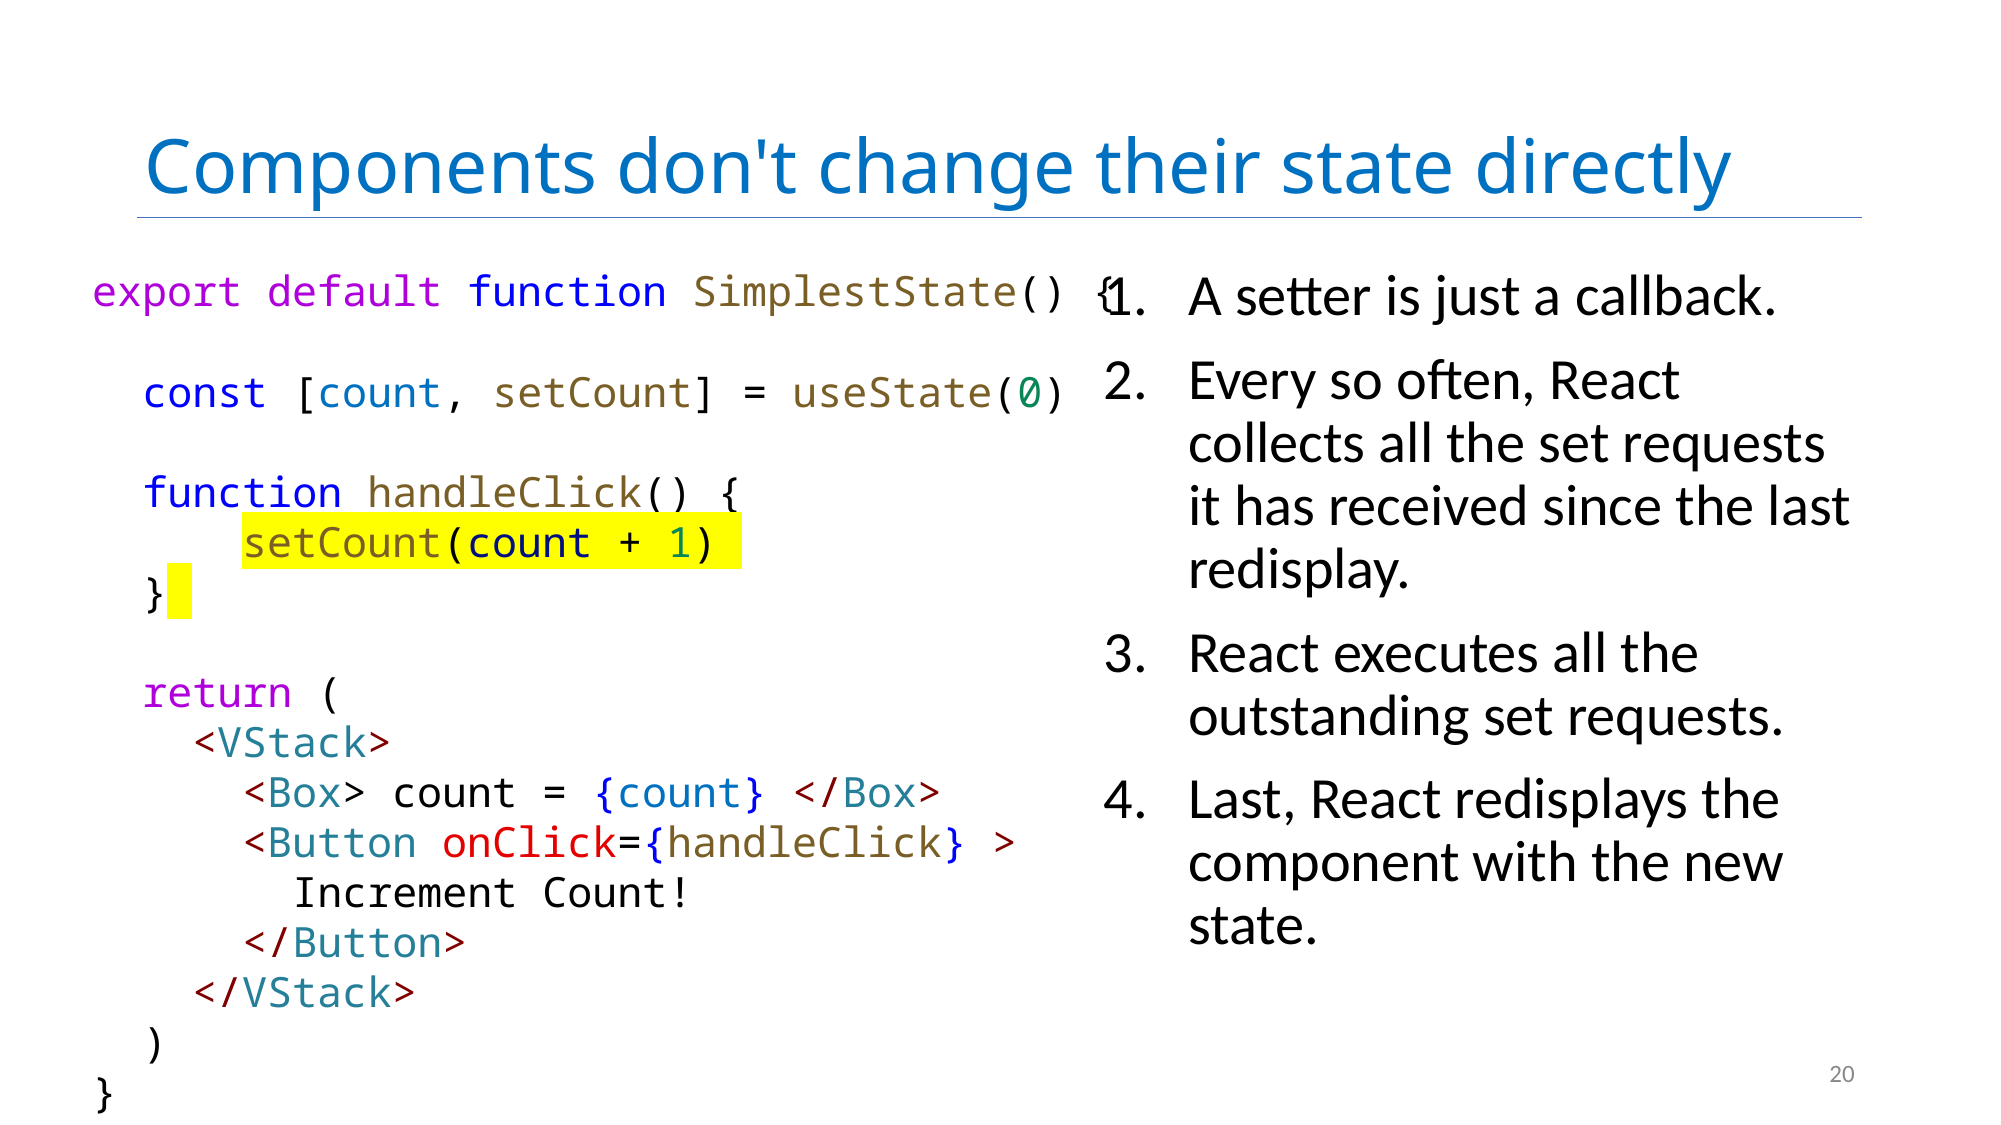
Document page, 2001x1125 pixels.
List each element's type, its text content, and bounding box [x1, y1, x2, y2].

slide_number 20 [1819, 1053, 1863, 1094]
text_box A setter is just a callback. Every so often, React collects all the set requests it has received since the last redisplay. React executes all the outstanding set requests. Last, React redisplays the component with the new state. [1088, 257, 1881, 1053]
title Components don't change their state directly [136, 0, 1863, 218]
text_box export default function SimplestState() { const [count, setCount] = useState(0) function handleClick() { setCount(count + 1) } return ( <VStack> <Box> count = {count} </Box> <Button onClick={handleClick} > Increment Count! </Button> </VStack> ) } [77, 257, 1175, 1123]
